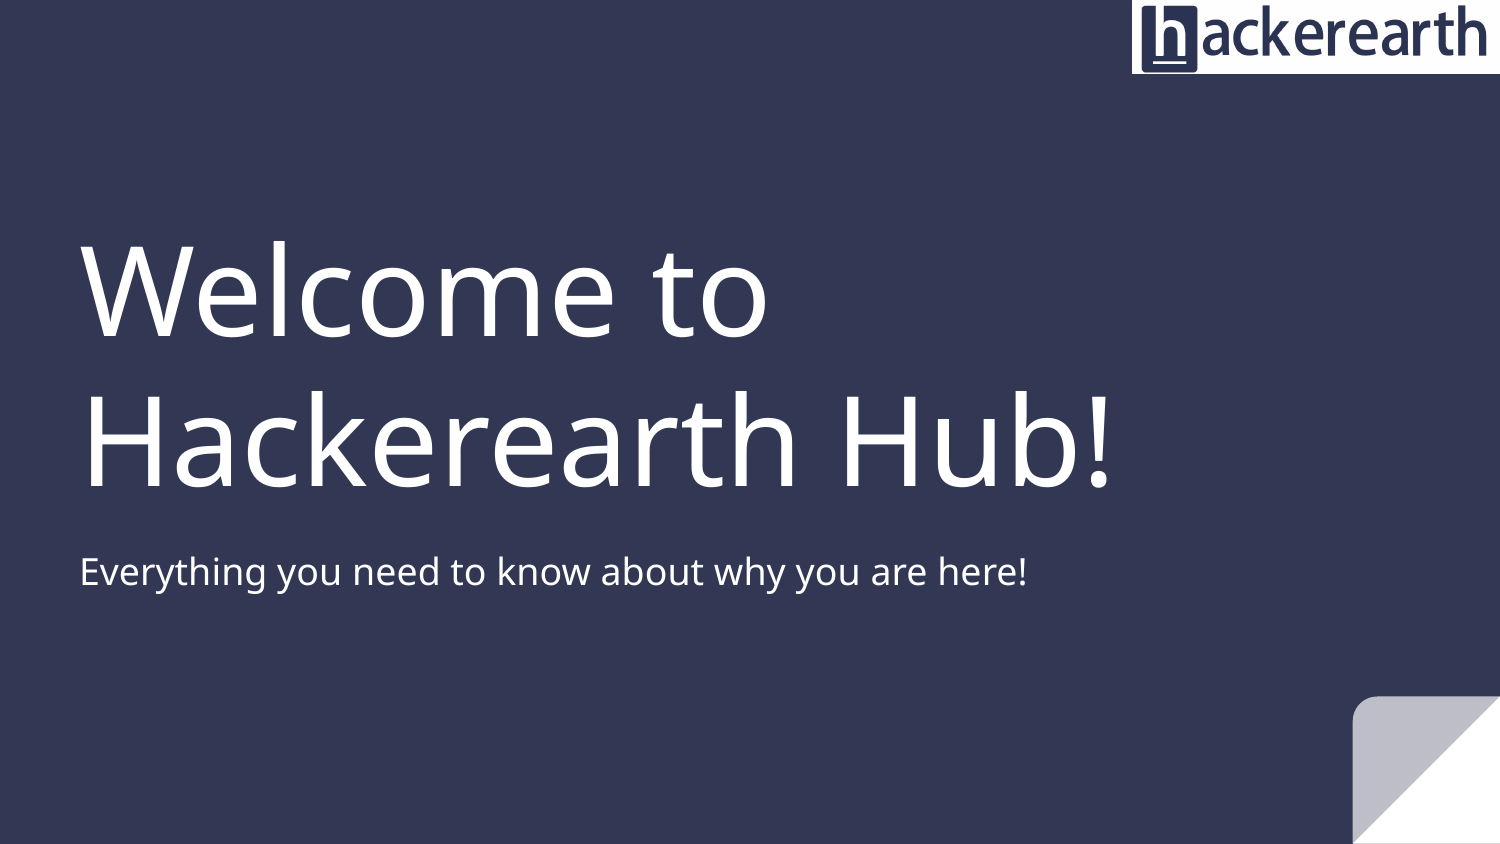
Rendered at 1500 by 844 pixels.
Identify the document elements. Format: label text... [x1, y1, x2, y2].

subtitle Everything you need to know about why you are here! [64, 532, 1413, 604]
picture [1132, 0, 1500, 74]
title Welcome to Hackerearth Hub! [64, 373, 1413, 527]
